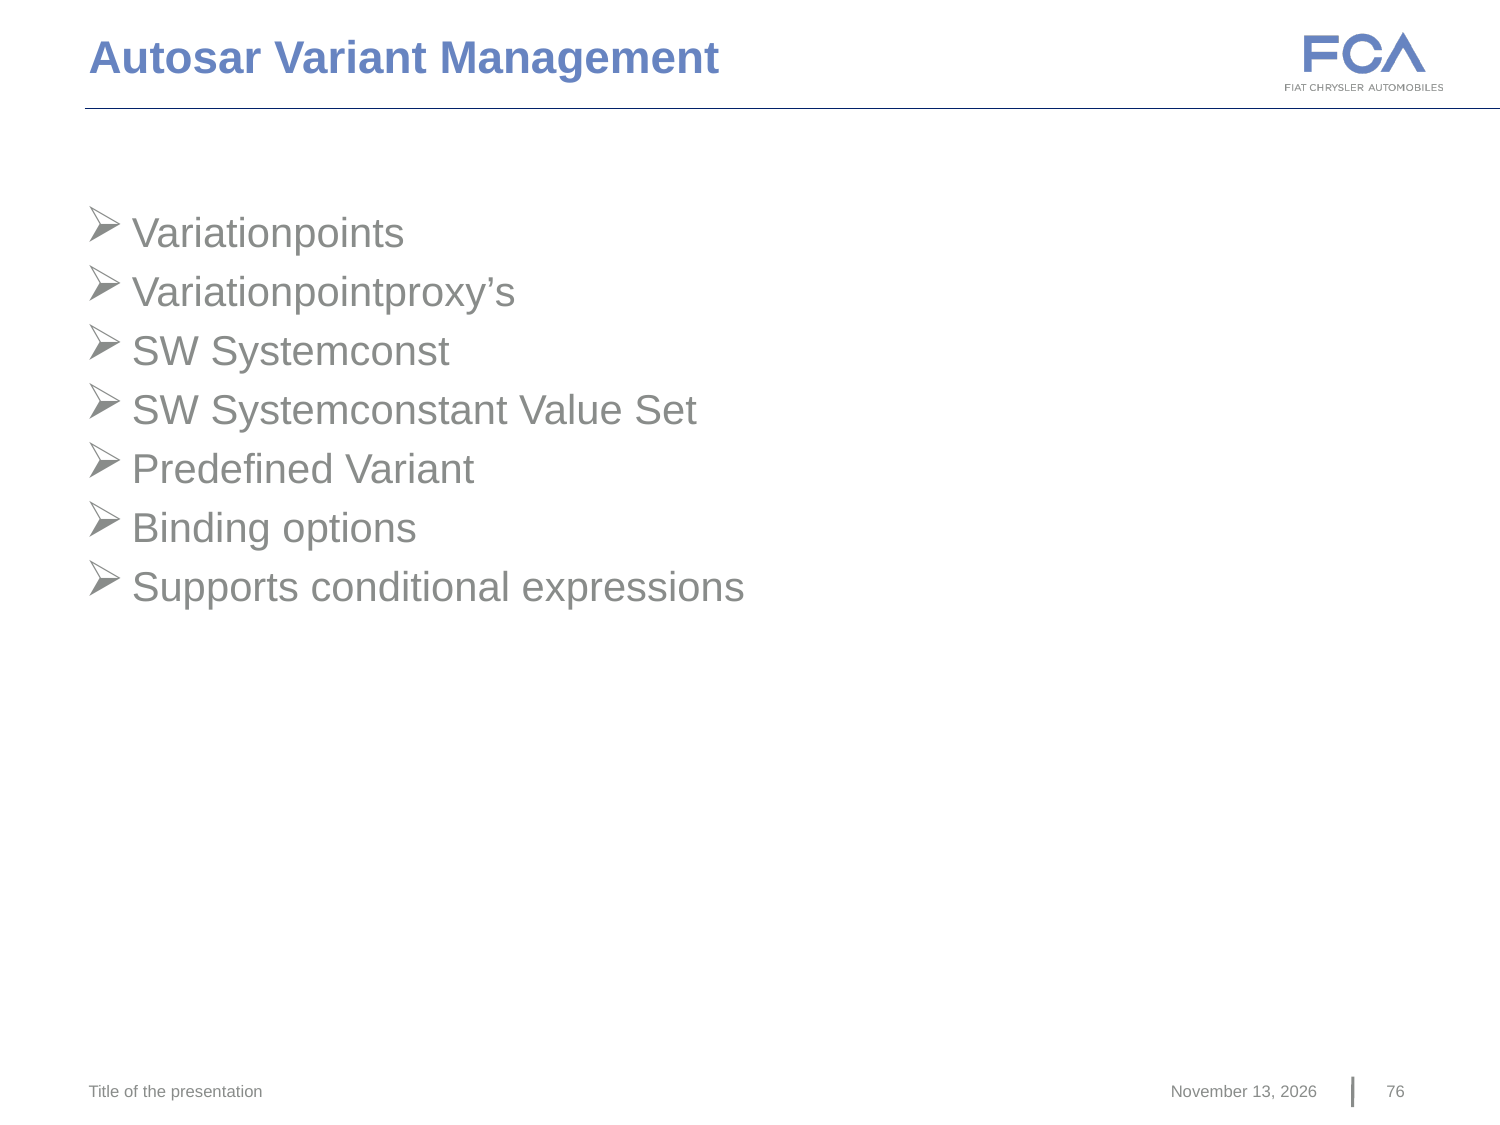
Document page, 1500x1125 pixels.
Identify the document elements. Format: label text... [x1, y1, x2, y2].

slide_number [1084, 1080, 1318, 1115]
list Autosar Variant Management [88, 33, 1082, 87]
list Variationpoints Variationpointproxy’s SW Systemconst SW Systemconstant Value Set Predefined Variant Binding options Supports conditional expressions [85, 136, 1405, 1034]
footer Title of the presentation [88, 1080, 709, 1120]
slide_number 76 [1386, 1080, 1439, 1114]
picture [1285, 32, 1443, 91]
